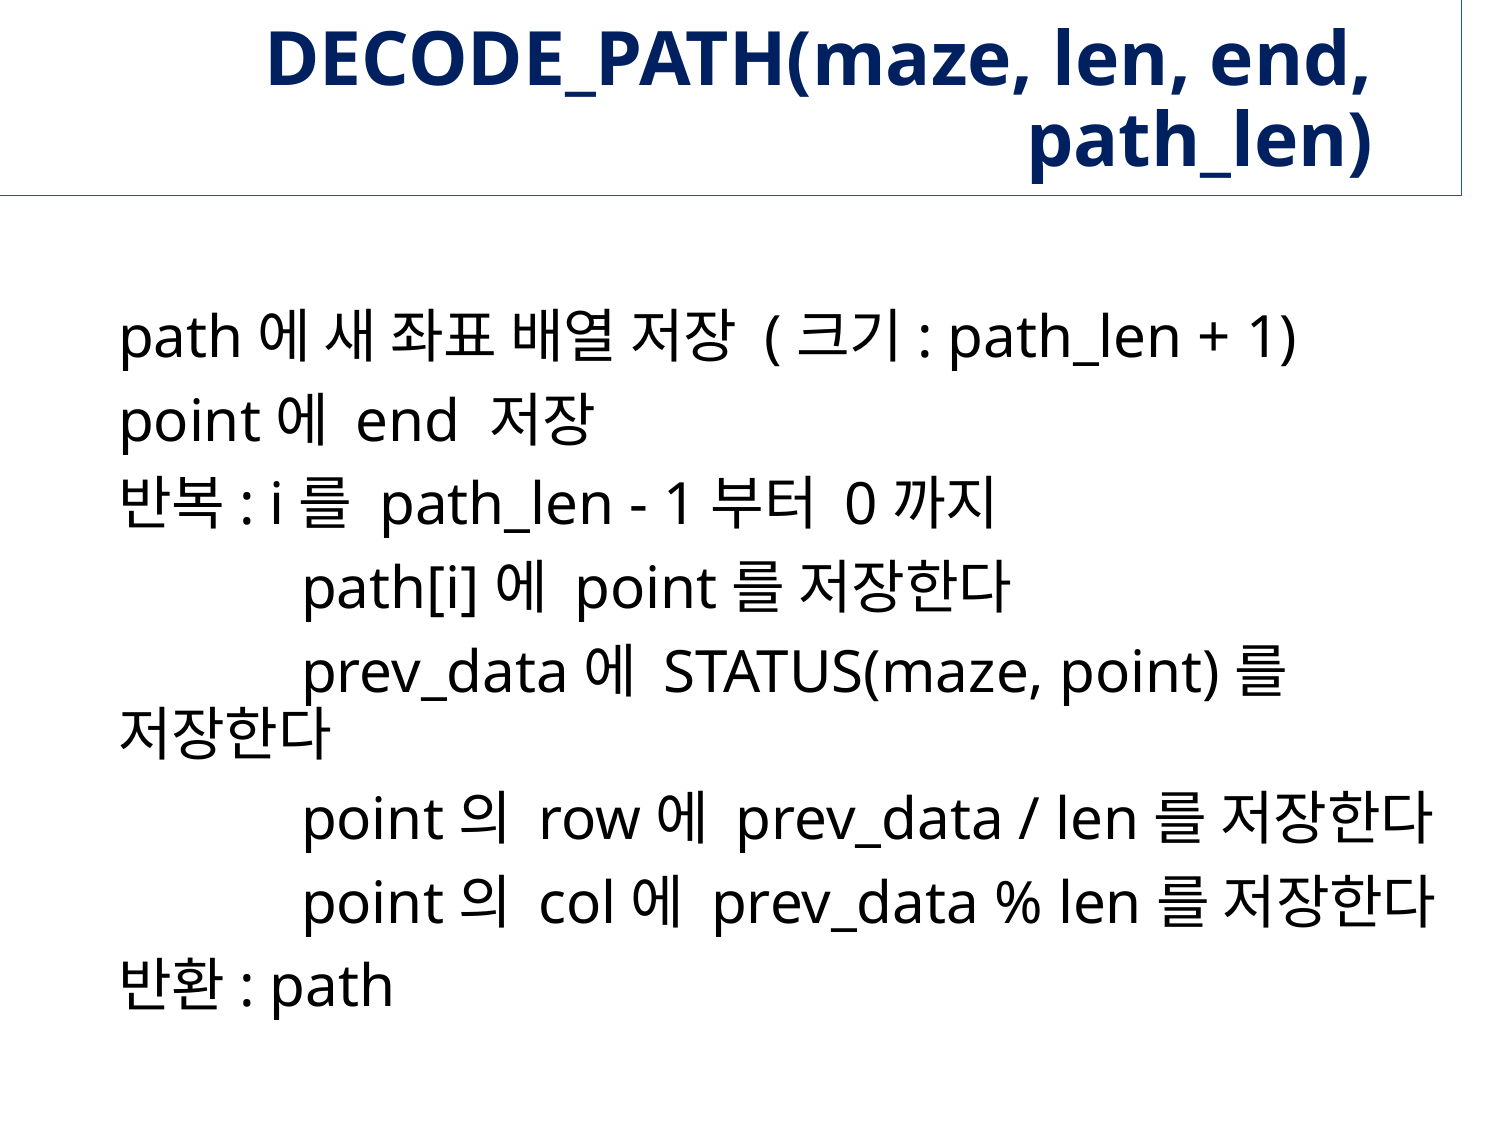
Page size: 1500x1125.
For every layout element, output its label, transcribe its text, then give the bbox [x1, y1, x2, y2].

title DECODE_PATH(maze, len, end, path_len) [0, 0, 1462, 196]
list path에 새 좌표 배열 저장 (크기: path_len + 1) point에 end 저장 반복: i를 path_len - 1부터 0까지 path[i]에 point를 저장한다 prev_data에 STATUS(maze, point)를 저장한다 point의 row에 prev_data / len를 저장한다 point의 col에 prev_data % len를 저장한다 반환: path [103, 299, 1500, 1014]
